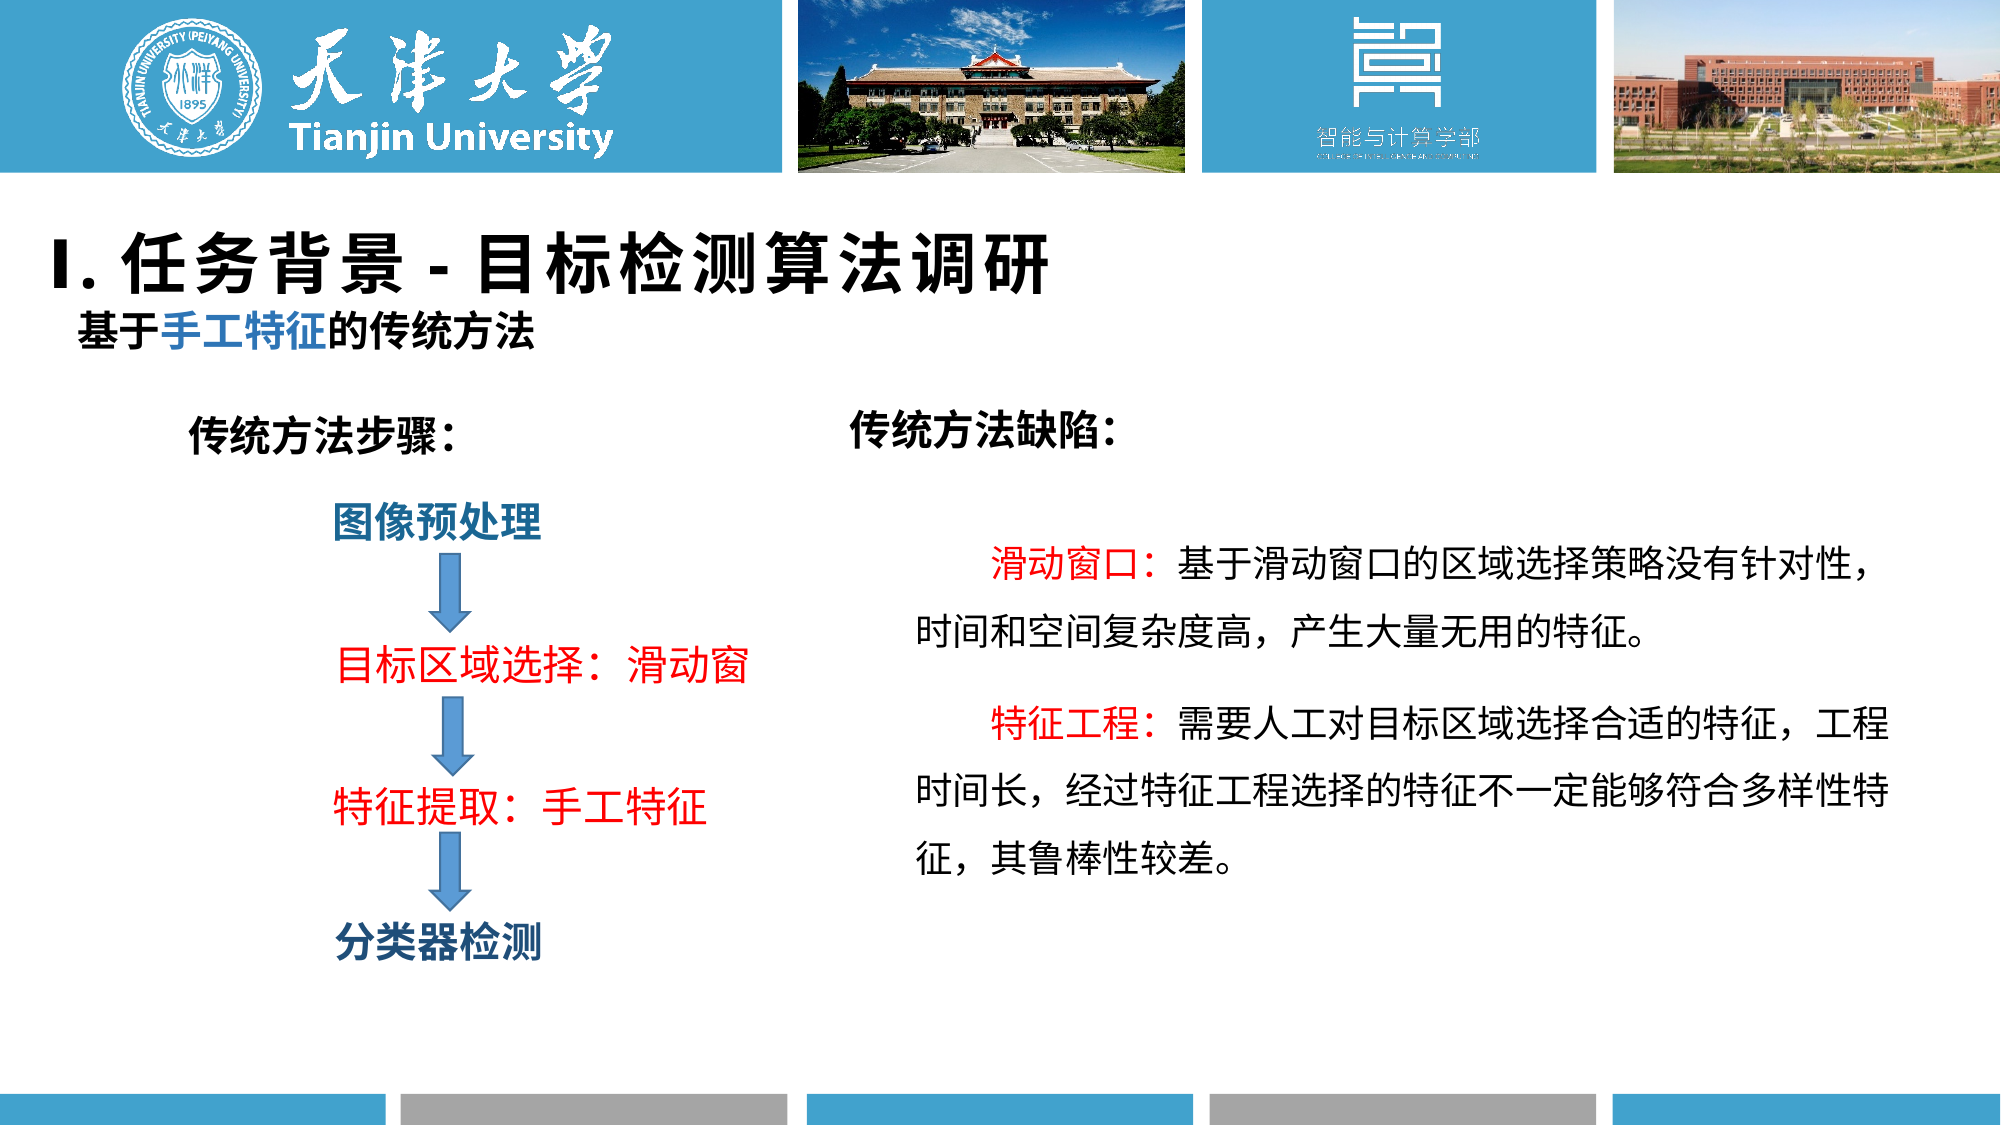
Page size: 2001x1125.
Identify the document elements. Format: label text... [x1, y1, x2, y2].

text_box 图像预处理 [318, 488, 588, 554]
text_box [430, 696, 476, 777]
picture [1317, 17, 1479, 159]
text_box 滑动窗口：基于滑动窗口的区域选择策略没有针对性，时间和空间复杂度高，产生大量无用的特征。 特征工程：需要人工对目标区域选择合适的特征，工程时间长，经过特征工程选择的特征不一定能够符合多样性特征，其鲁棒性较差。 [900, 510, 1931, 888]
text_box 传统方法缺陷： [834, 396, 1166, 461]
text_box Ⅰ.任务背景-目标检测算法调研 [0, 173, 1182, 309]
text_box 目标区域选择：滑动窗 [319, 631, 780, 697]
picture [284, 13, 618, 165]
text_box [427, 552, 473, 634]
picture [798, 0, 1185, 173]
picture [1613, 0, 2000, 173]
text_box 分类器检测 [319, 883, 801, 973]
text_box 传统方法步骤： [173, 402, 504, 467]
text_box [427, 831, 473, 912]
text_box 特征提取：手工特征 [318, 747, 800, 838]
text_box 基于手工特征的传统方法 [62, 297, 702, 363]
picture [117, 14, 267, 161]
